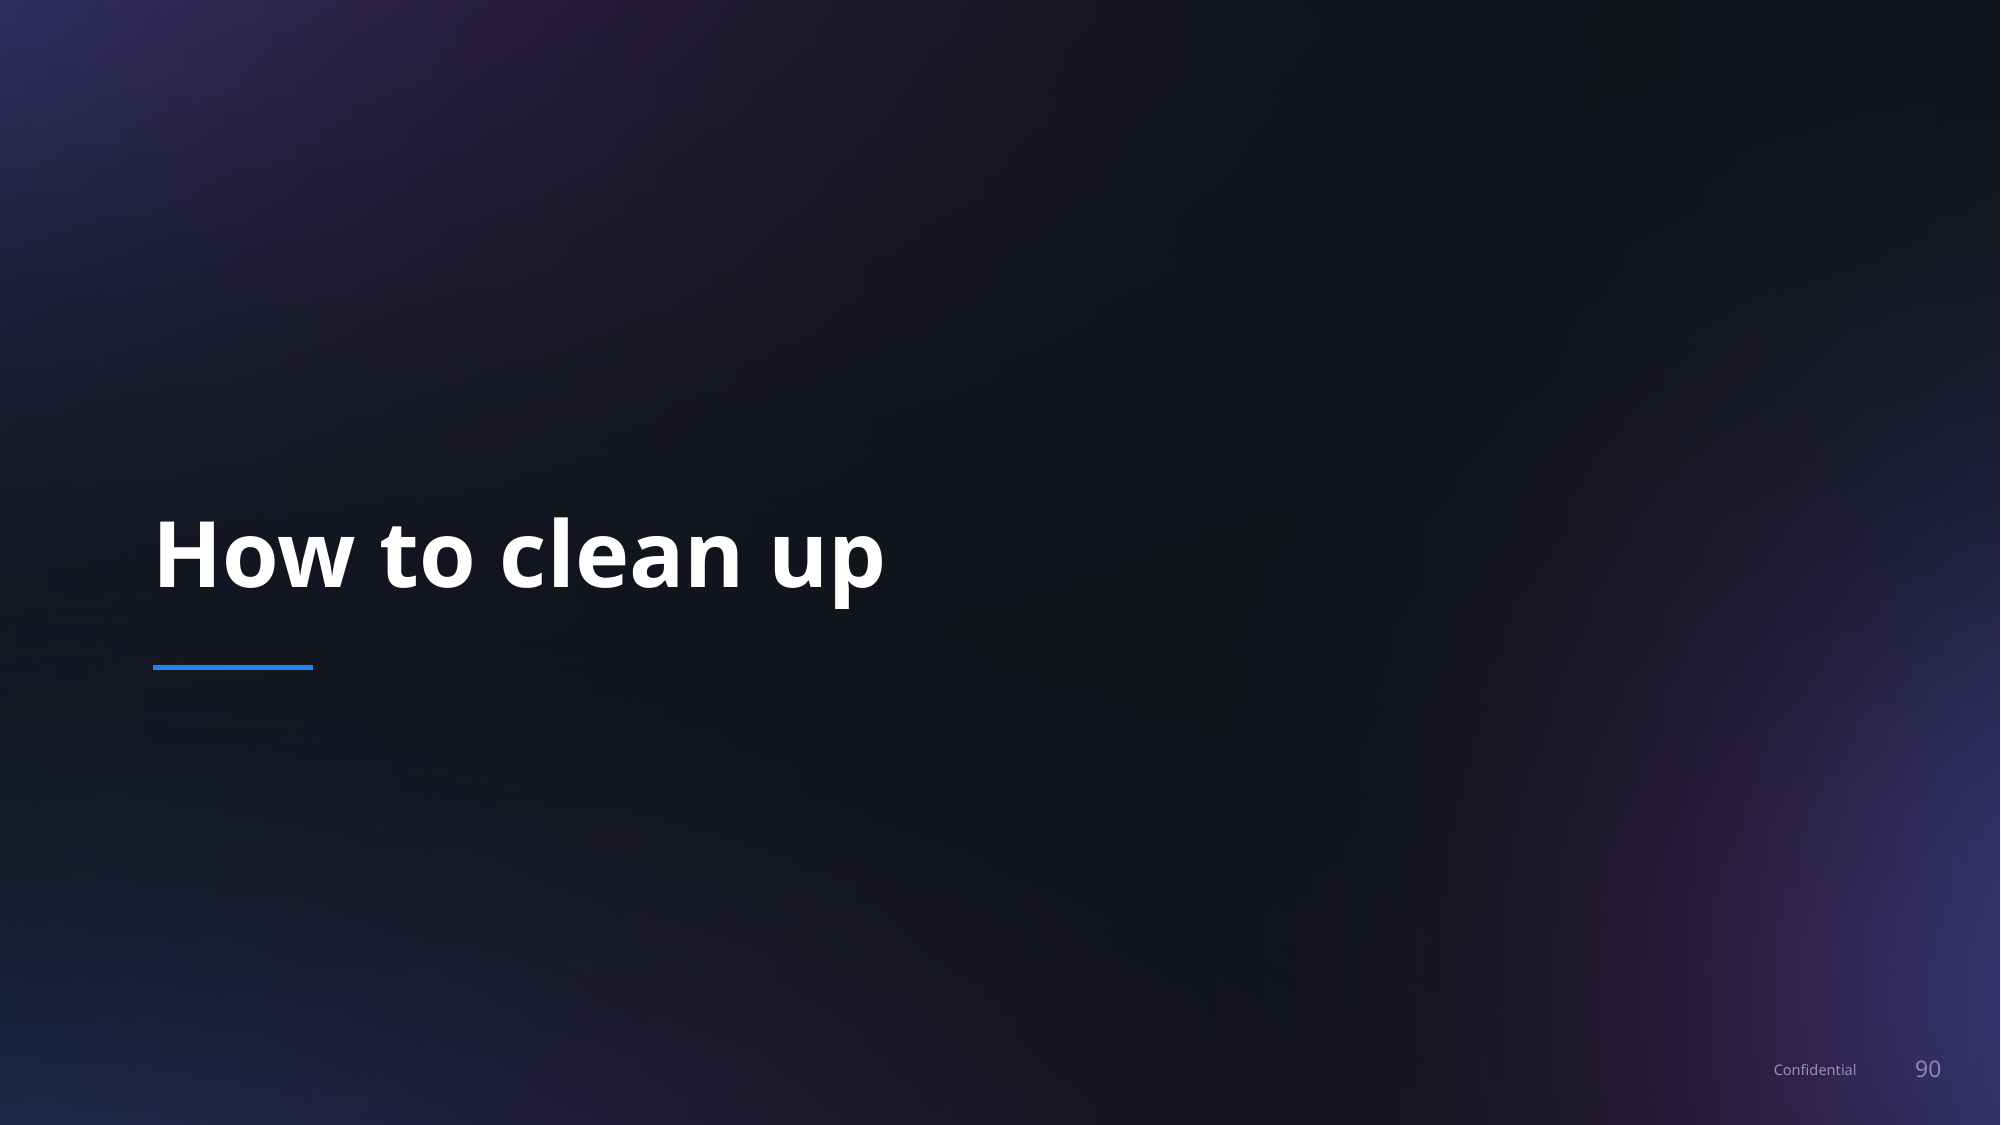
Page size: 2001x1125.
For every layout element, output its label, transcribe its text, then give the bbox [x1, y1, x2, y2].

picture [0, 0, 2001, 1125]
title How to clean up [137, 362, 1863, 615]
